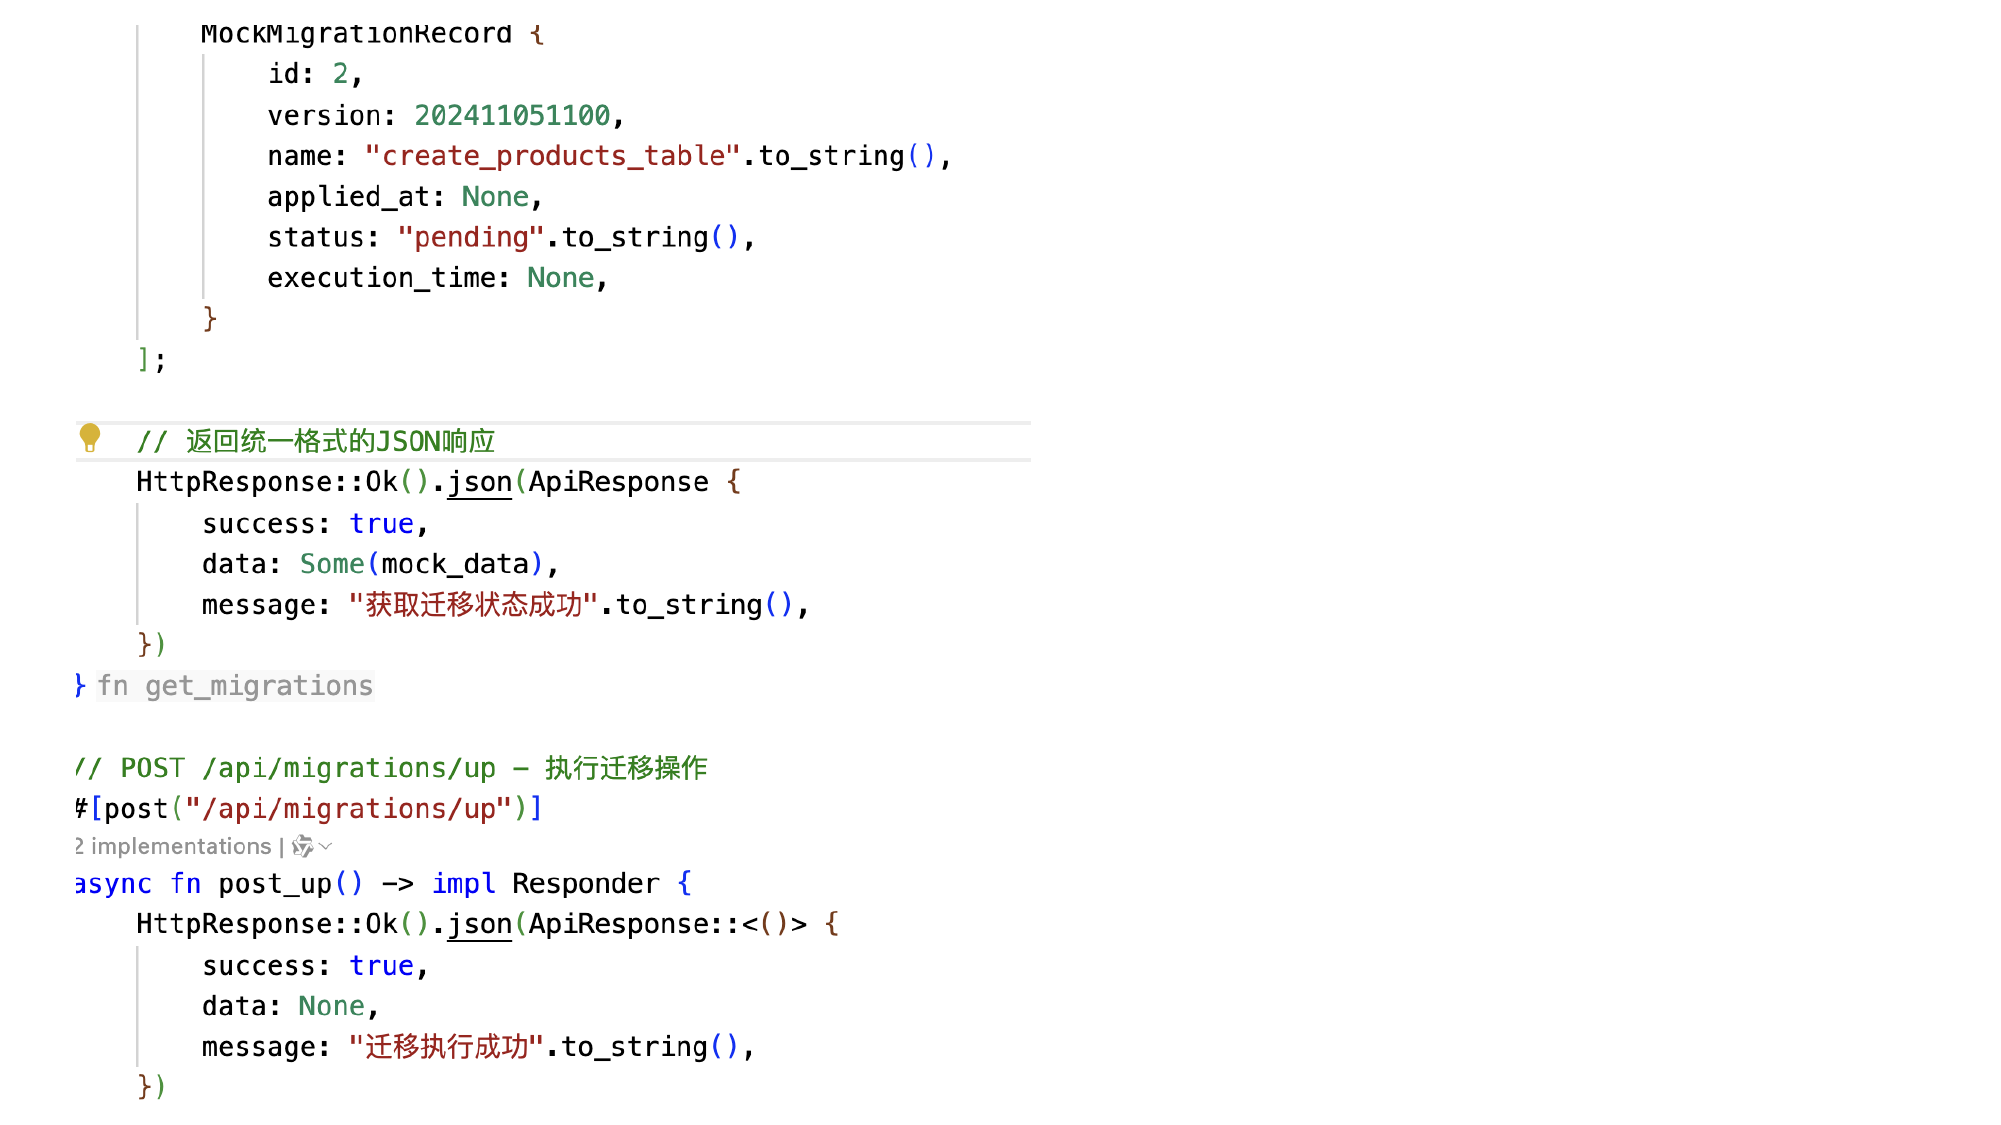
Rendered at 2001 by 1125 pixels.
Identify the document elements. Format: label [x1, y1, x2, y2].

picture [76, 25, 1031, 1100]
